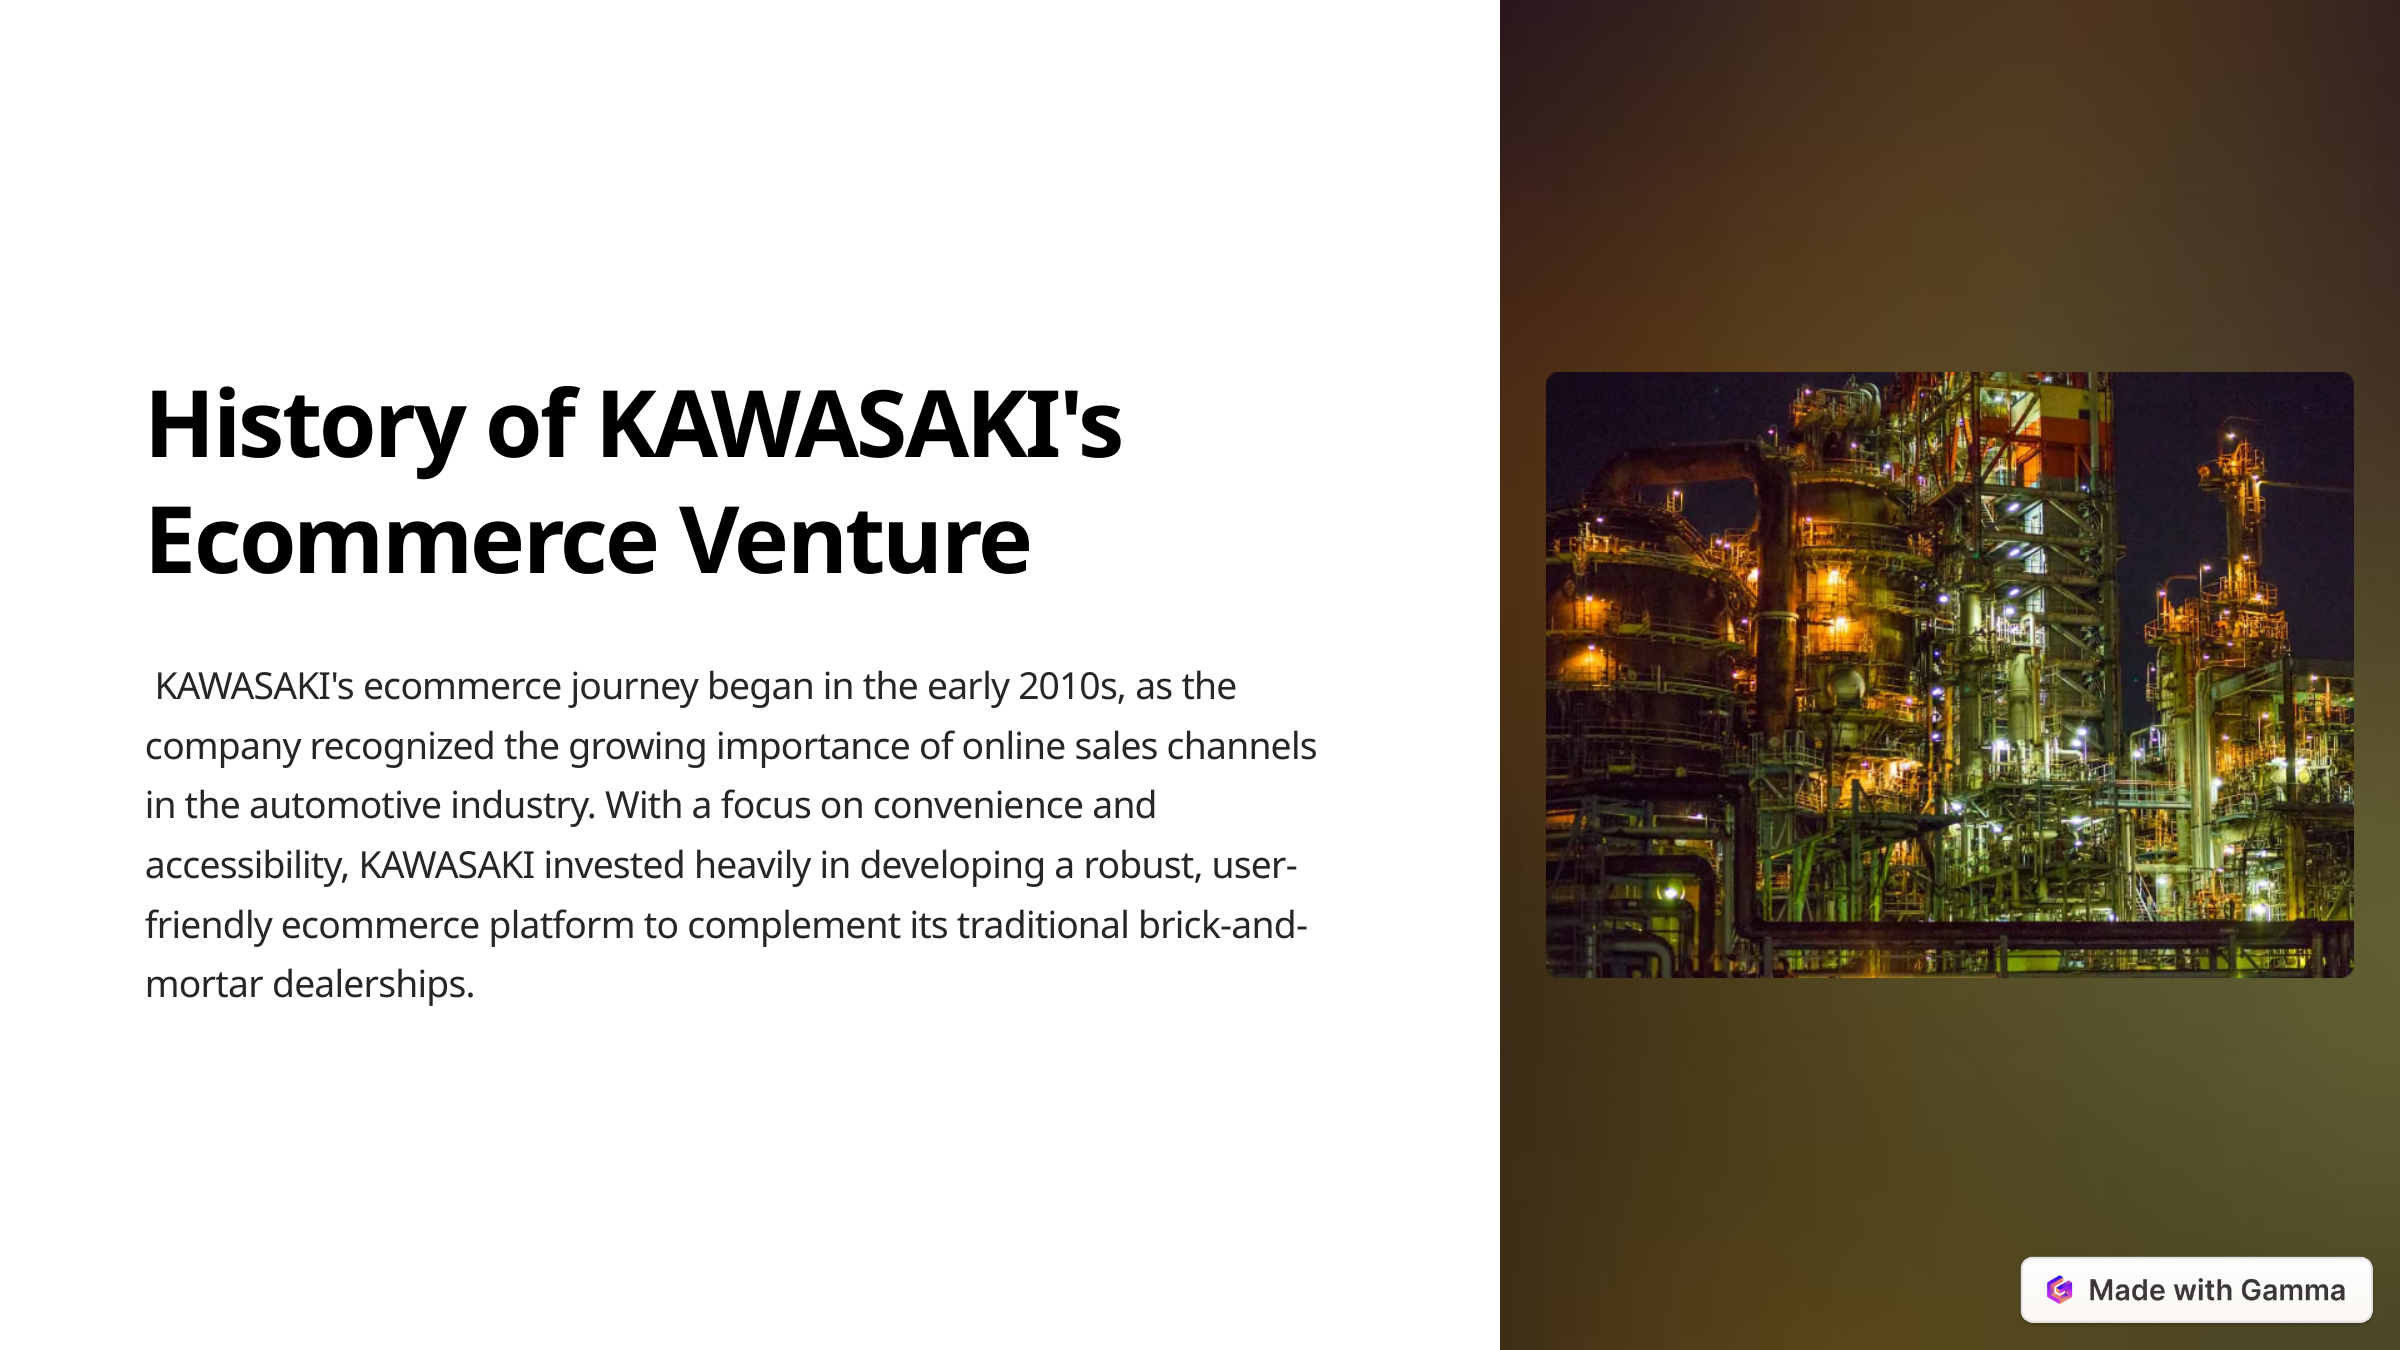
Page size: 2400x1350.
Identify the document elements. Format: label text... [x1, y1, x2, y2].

text_box KAWASAKI's ecommerce journey began in the early 2010s, as the company recognized the growing importance of online sales channels in the automotive industry. With a focus on convenience and accessibility, KAWASAKI invested heavily in developing a robust, user-friendly ecommerce platform to complement its traditional brick-and-mortar dealerships. [130, 640, 1370, 998]
text_box [0, 0, 1499, 1350]
text_box History of KAWASAKI's Ecommerce Venture [130, 352, 1370, 585]
picture [1499, 0, 2400, 1350]
